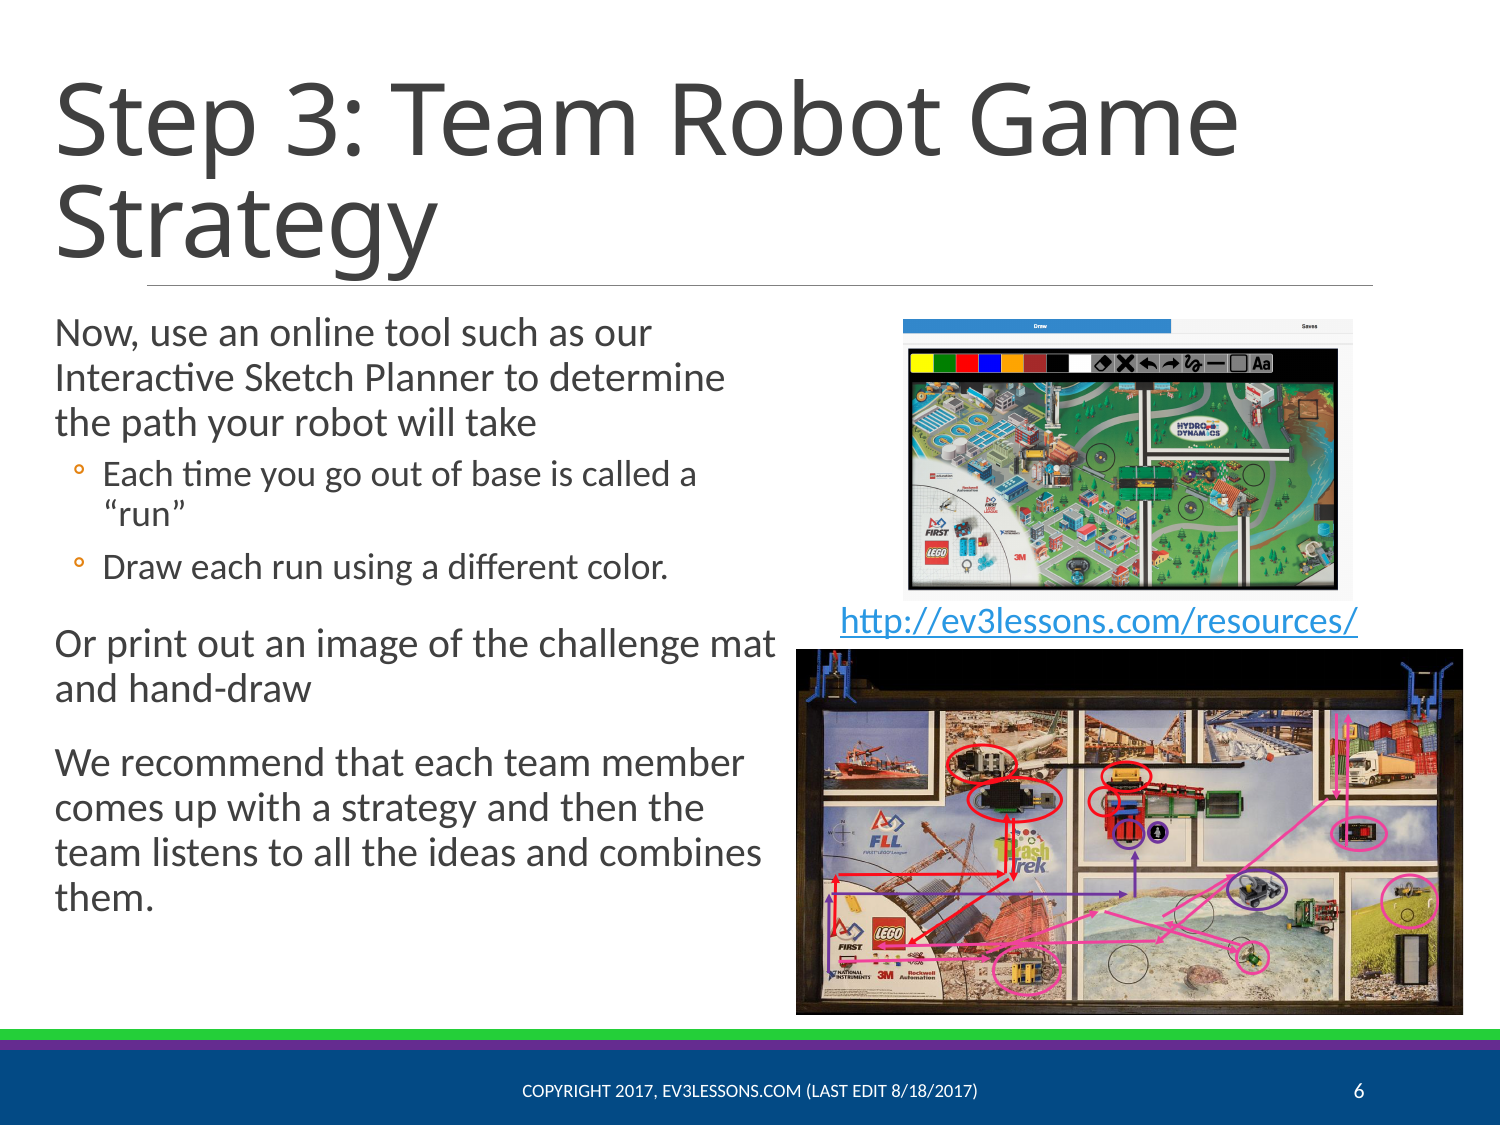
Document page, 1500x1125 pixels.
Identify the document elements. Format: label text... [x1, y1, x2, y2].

title Step 3: Team Robot Game Strategy [39, 47, 1464, 285]
footer Copyright 2017, EV3Lessons.com (Last Edit 8/18/2017) [453, 1059, 1047, 1120]
list Now, use an online tool such as our Interactive Sketch Planner to determine the path your robot will take Each time you go out of base is called a “run” Draw each run using a different color. Or print out an image of the challenge mat and hand-draw We recommend that each team member comes up with a strategy and then the team listens to all the ideas and combines them. [39, 302, 789, 963]
picture [795, 648, 1465, 1015]
picture [903, 319, 1353, 602]
text_box http://ev3lessons.com/resources/ [825, 588, 1431, 645]
slide_number 6 [1218, 1059, 1380, 1120]
